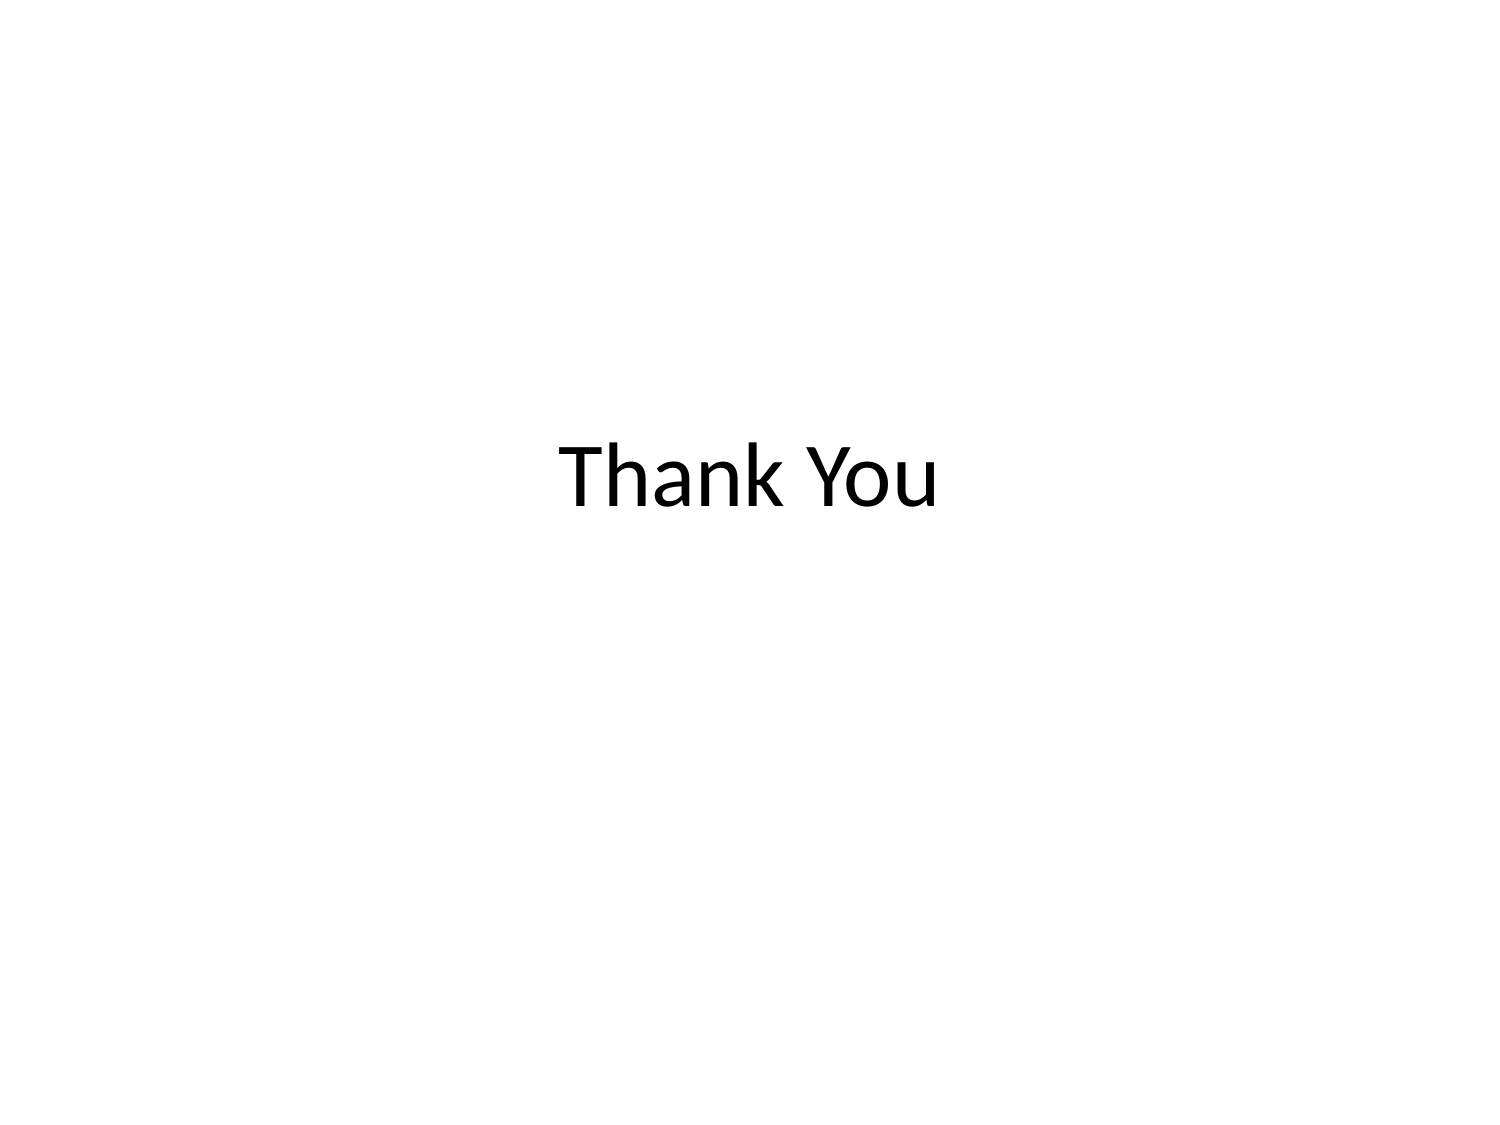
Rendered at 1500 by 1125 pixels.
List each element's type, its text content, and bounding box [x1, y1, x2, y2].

title Thank You [112, 349, 1388, 591]
